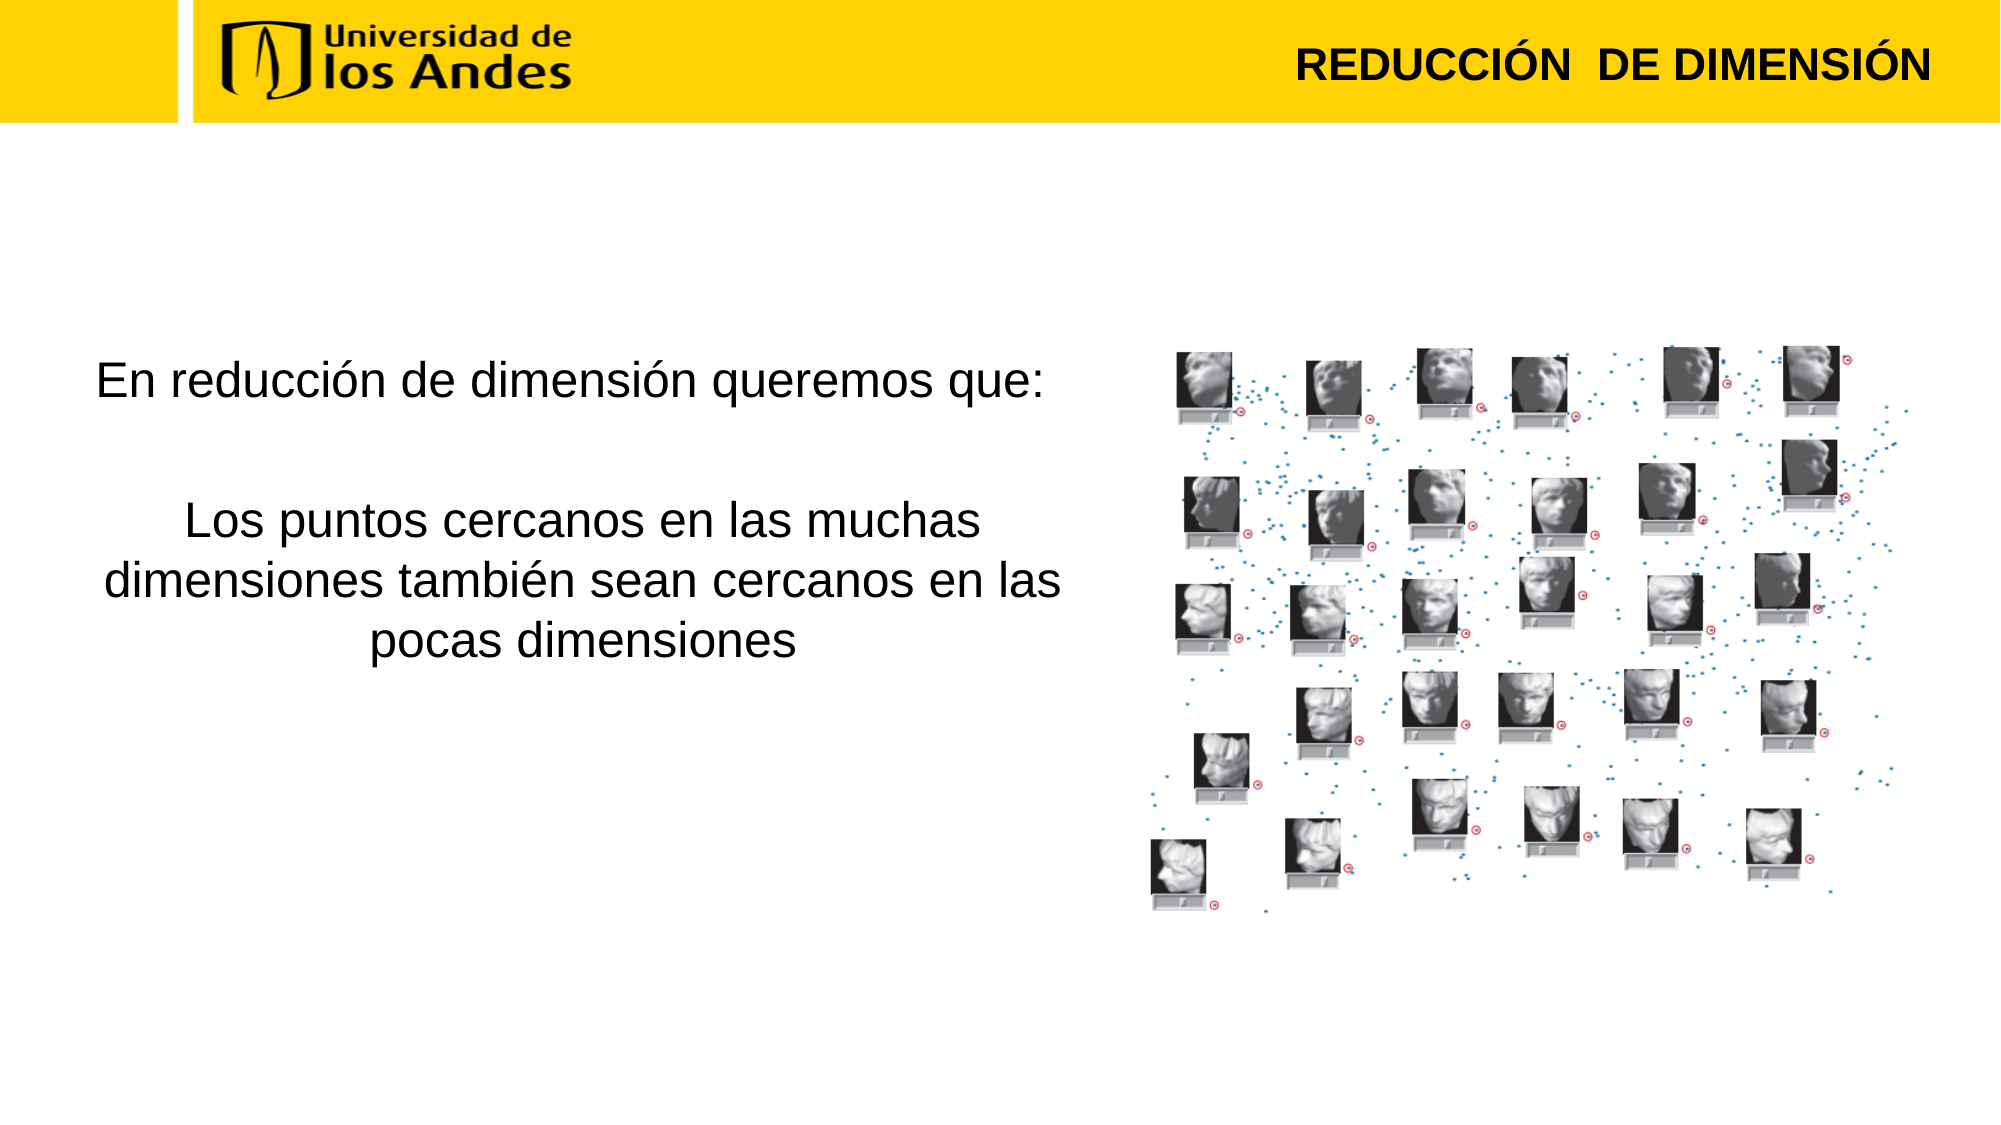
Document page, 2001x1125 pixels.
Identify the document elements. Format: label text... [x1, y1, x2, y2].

picture [0, 0, 2001, 1125]
list En reducción de dimensión queremos que: Los puntos cercanos en las muchas dimensiones también sean cercanos en las pocas dimensiones [80, 339, 1086, 977]
text_box REDUCCIÓN DE DIMENSIÓN [664, 13, 1948, 111]
